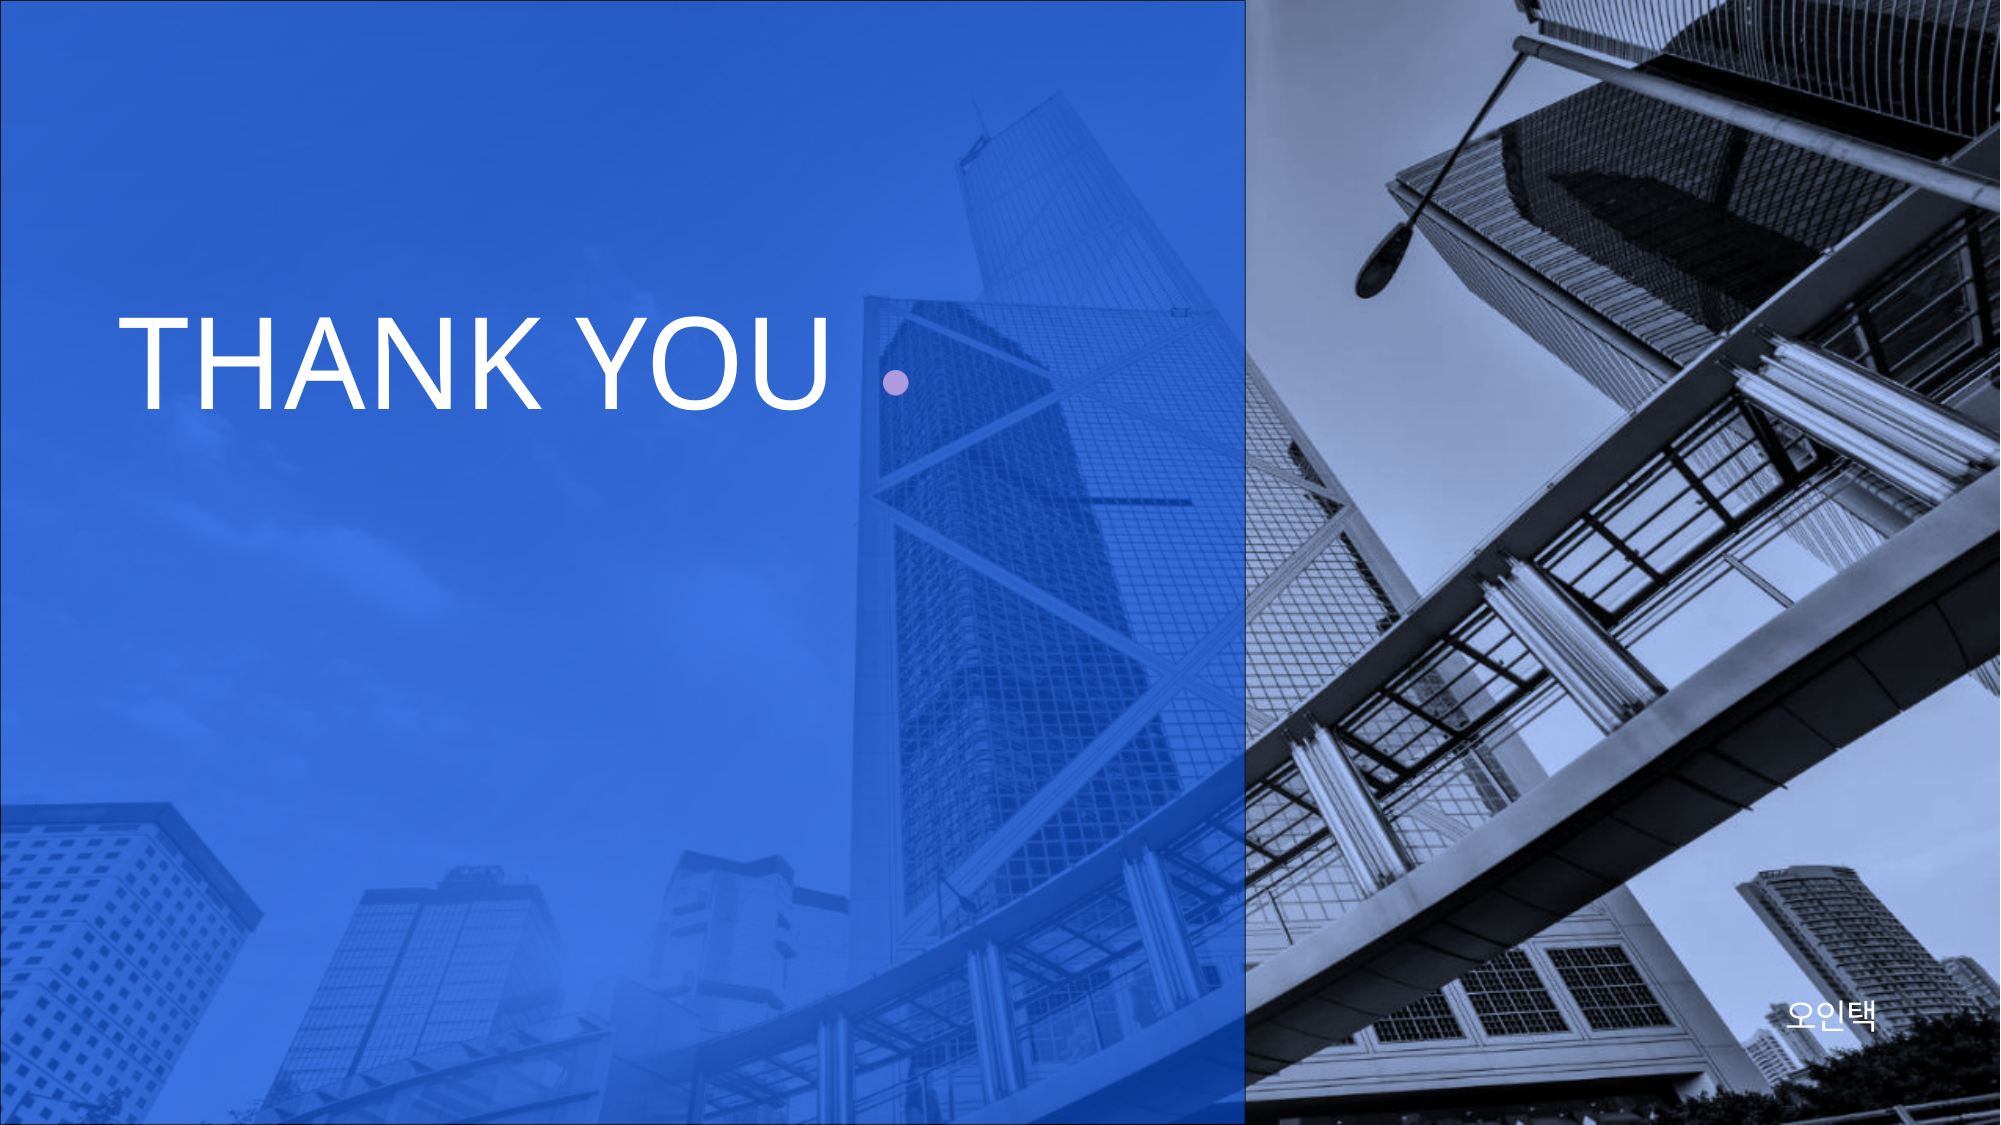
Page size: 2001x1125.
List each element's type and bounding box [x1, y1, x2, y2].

text_box [883, 369, 910, 396]
picture [0, 0, 2000, 1125]
